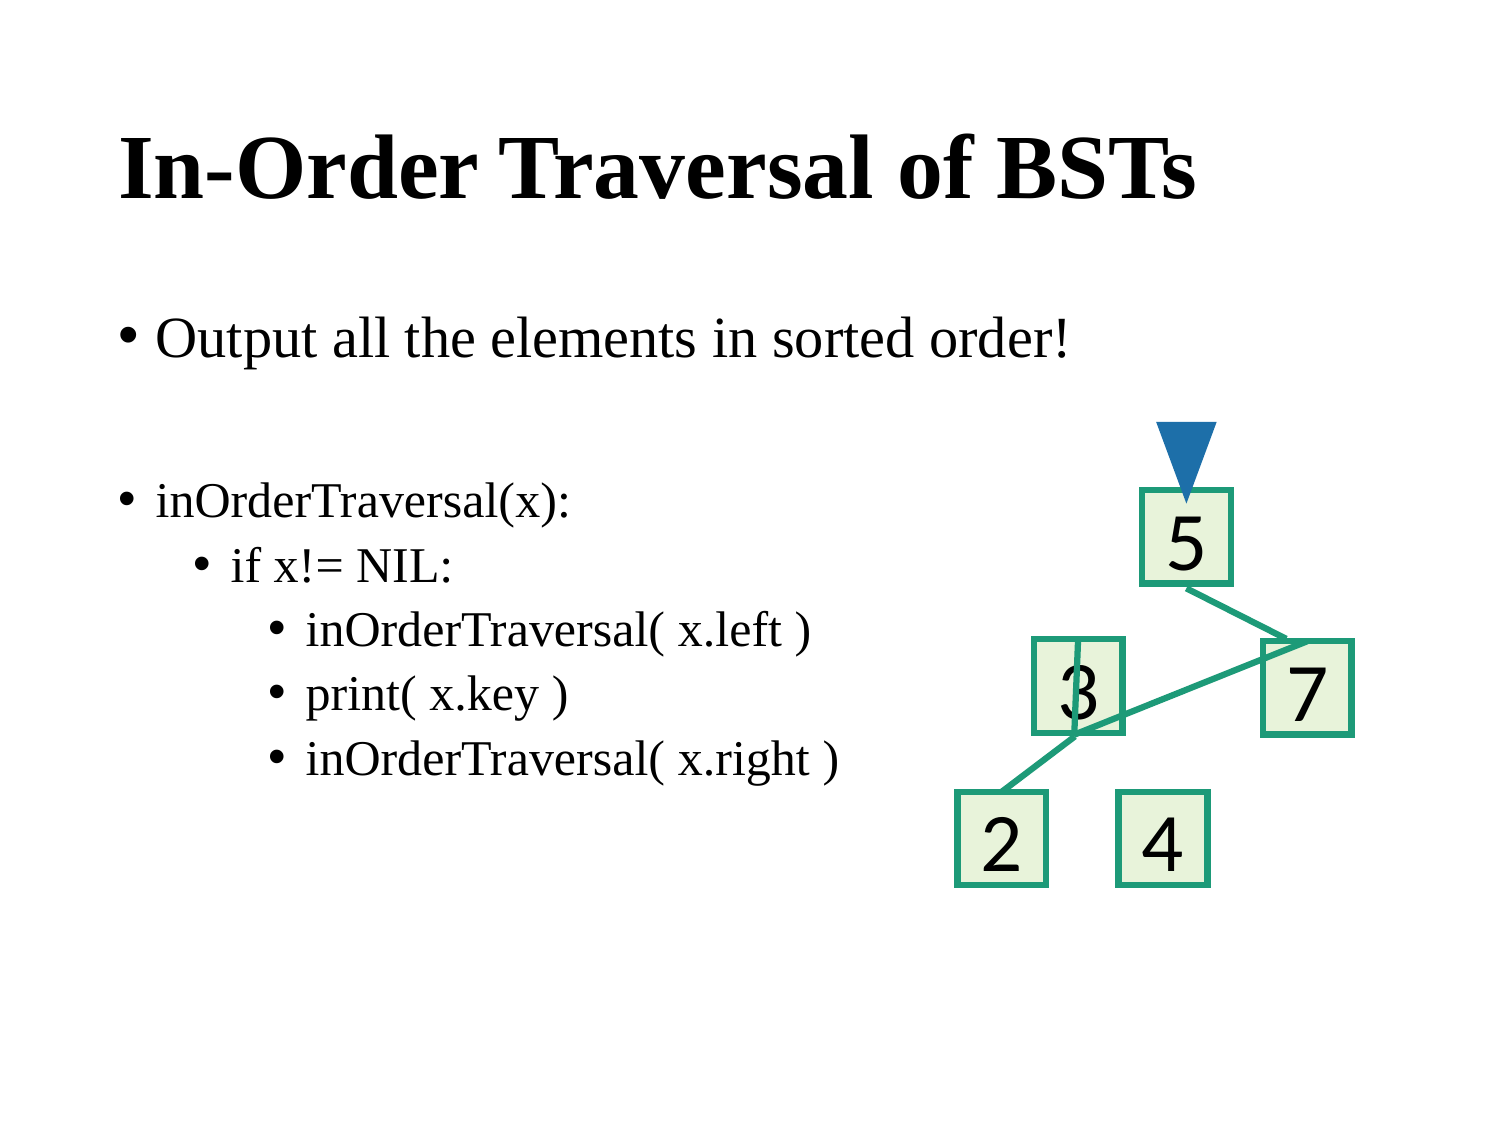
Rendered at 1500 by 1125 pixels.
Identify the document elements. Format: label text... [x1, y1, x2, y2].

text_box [957, 490, 1352, 886]
text_box [1156, 421, 1217, 490]
title In-Order Traversal of BSTs [103, 59, 1397, 278]
list Output all the elements in sorted order! inOrderTraversal(x): if x!= NIL: inOrderTraversal( x.left ) print( x.key ) inOrderTraversal( x.right ) [103, 299, 1397, 1014]
